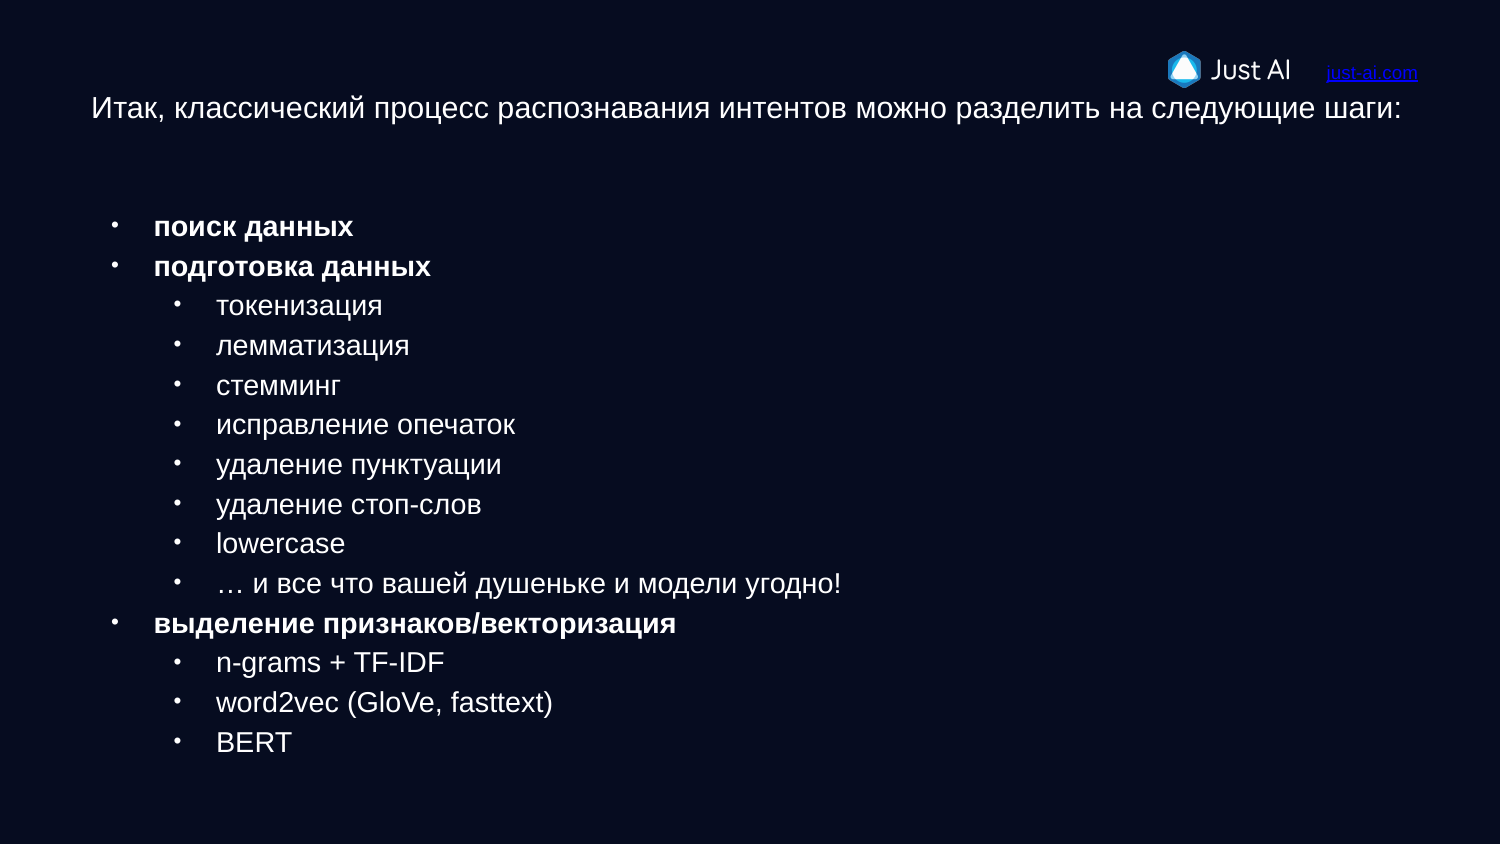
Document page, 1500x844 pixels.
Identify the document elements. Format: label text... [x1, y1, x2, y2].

picture [1168, 51, 1289, 58]
list поиск данных подготовка данных токенизация лемматизация стемминг исправление опечаток удаление пунктуации удаление стоп-слов lowercase … и все что вашей душеньке и модели угодно! выделение признаков/векторизация n-grams + TF-IDF word2vec (GloVe, fasttext) BERT [85, 196, 1415, 769]
title Итак, классический процесс распознавания интентов можно разделить на следующие шаги: [85, 58, 1415, 160]
